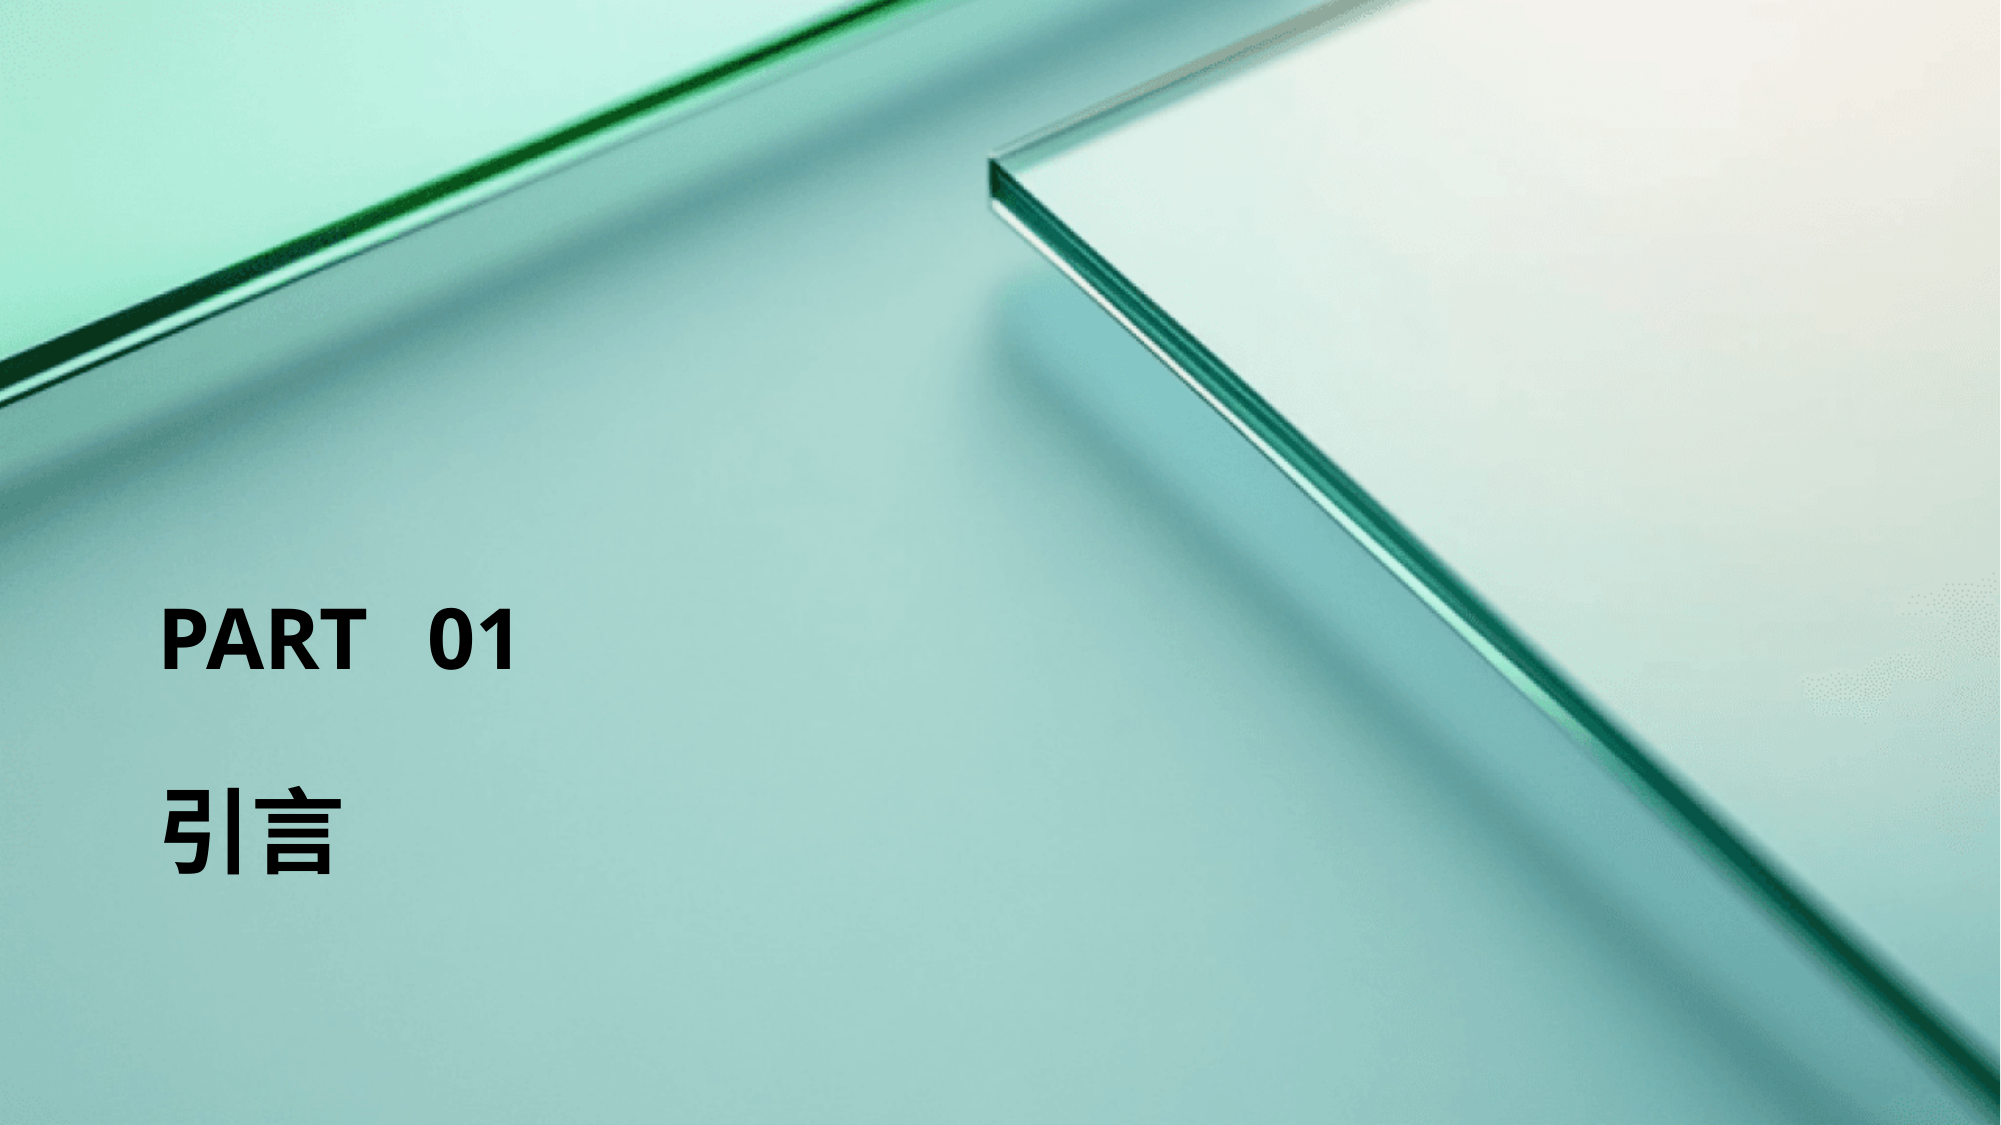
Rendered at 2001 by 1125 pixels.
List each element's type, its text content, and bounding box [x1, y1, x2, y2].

text_box PART [138, 401, 430, 705]
text_box 01 [430, 401, 746, 705]
picture [0, 0, 2001, 1125]
text_box 引言 [138, 721, 1519, 1017]
